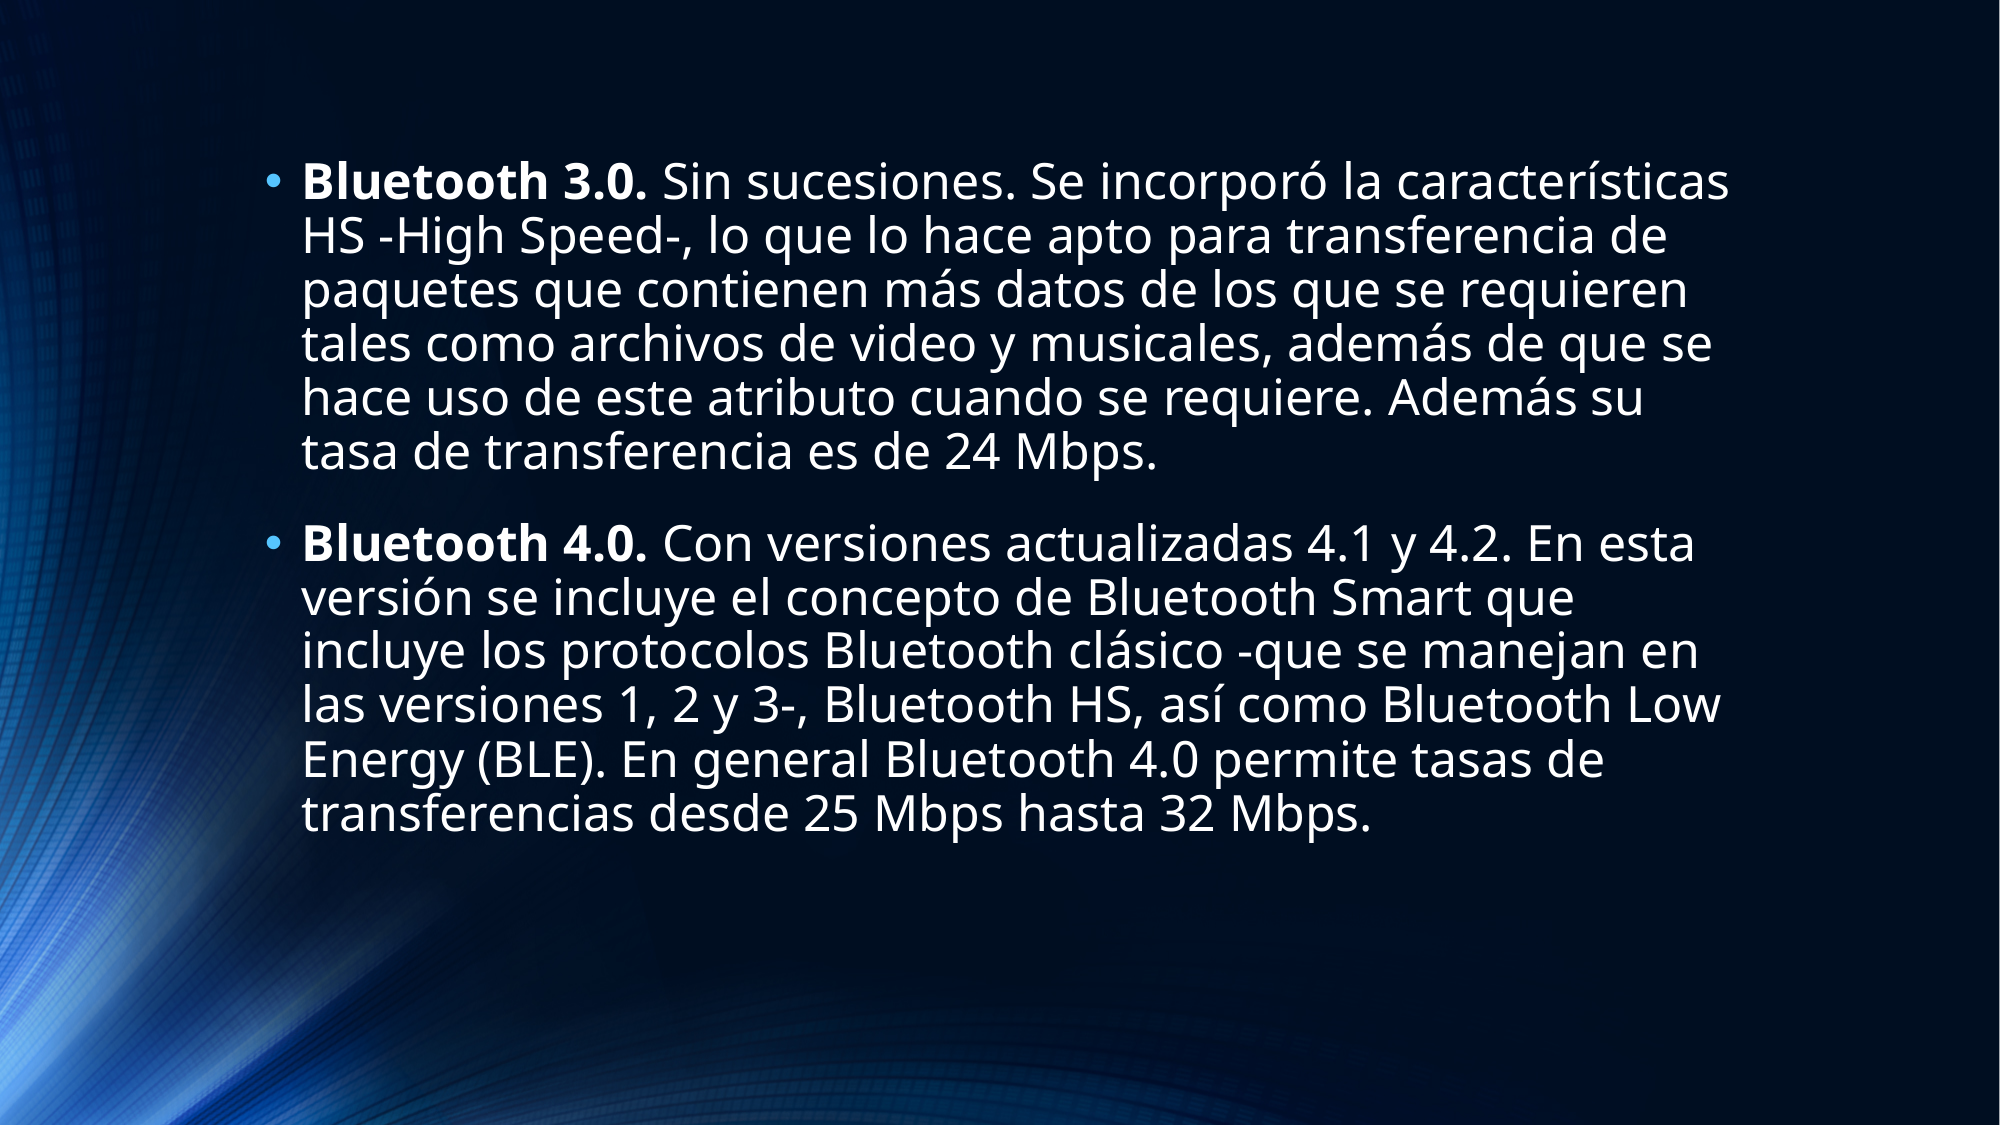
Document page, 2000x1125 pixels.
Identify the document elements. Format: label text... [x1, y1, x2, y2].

picture [0, 0, 2000, 1125]
list Bluetooth 3.0. Sin sucesiones. Se incorporó la características HS -High Speed-, lo que lo hace apto para transferencia de paquetes que contienen más datos de los que se requieren tales como archivos de video y musicales, además de que se hace uso de este atributo cuando se requiere. Además su tasa de transferencia es de 24 Mbps. Bluetooth 4.0. Con versiones actualizadas 4.1 y 4.2. En esta versión se incluye el concepto de Bluetooth Smart que incluye los protocolos Bluetooth clásico -que se manejan en las versiones 1, 2 y 3-, Bluetooth HS, así como Bluetooth Low Energy (BLE). En general Bluetooth 4.0 permite tasas de transferencias desde 25 Mbps hasta 32 Mbps. [249, 149, 1749, 988]
